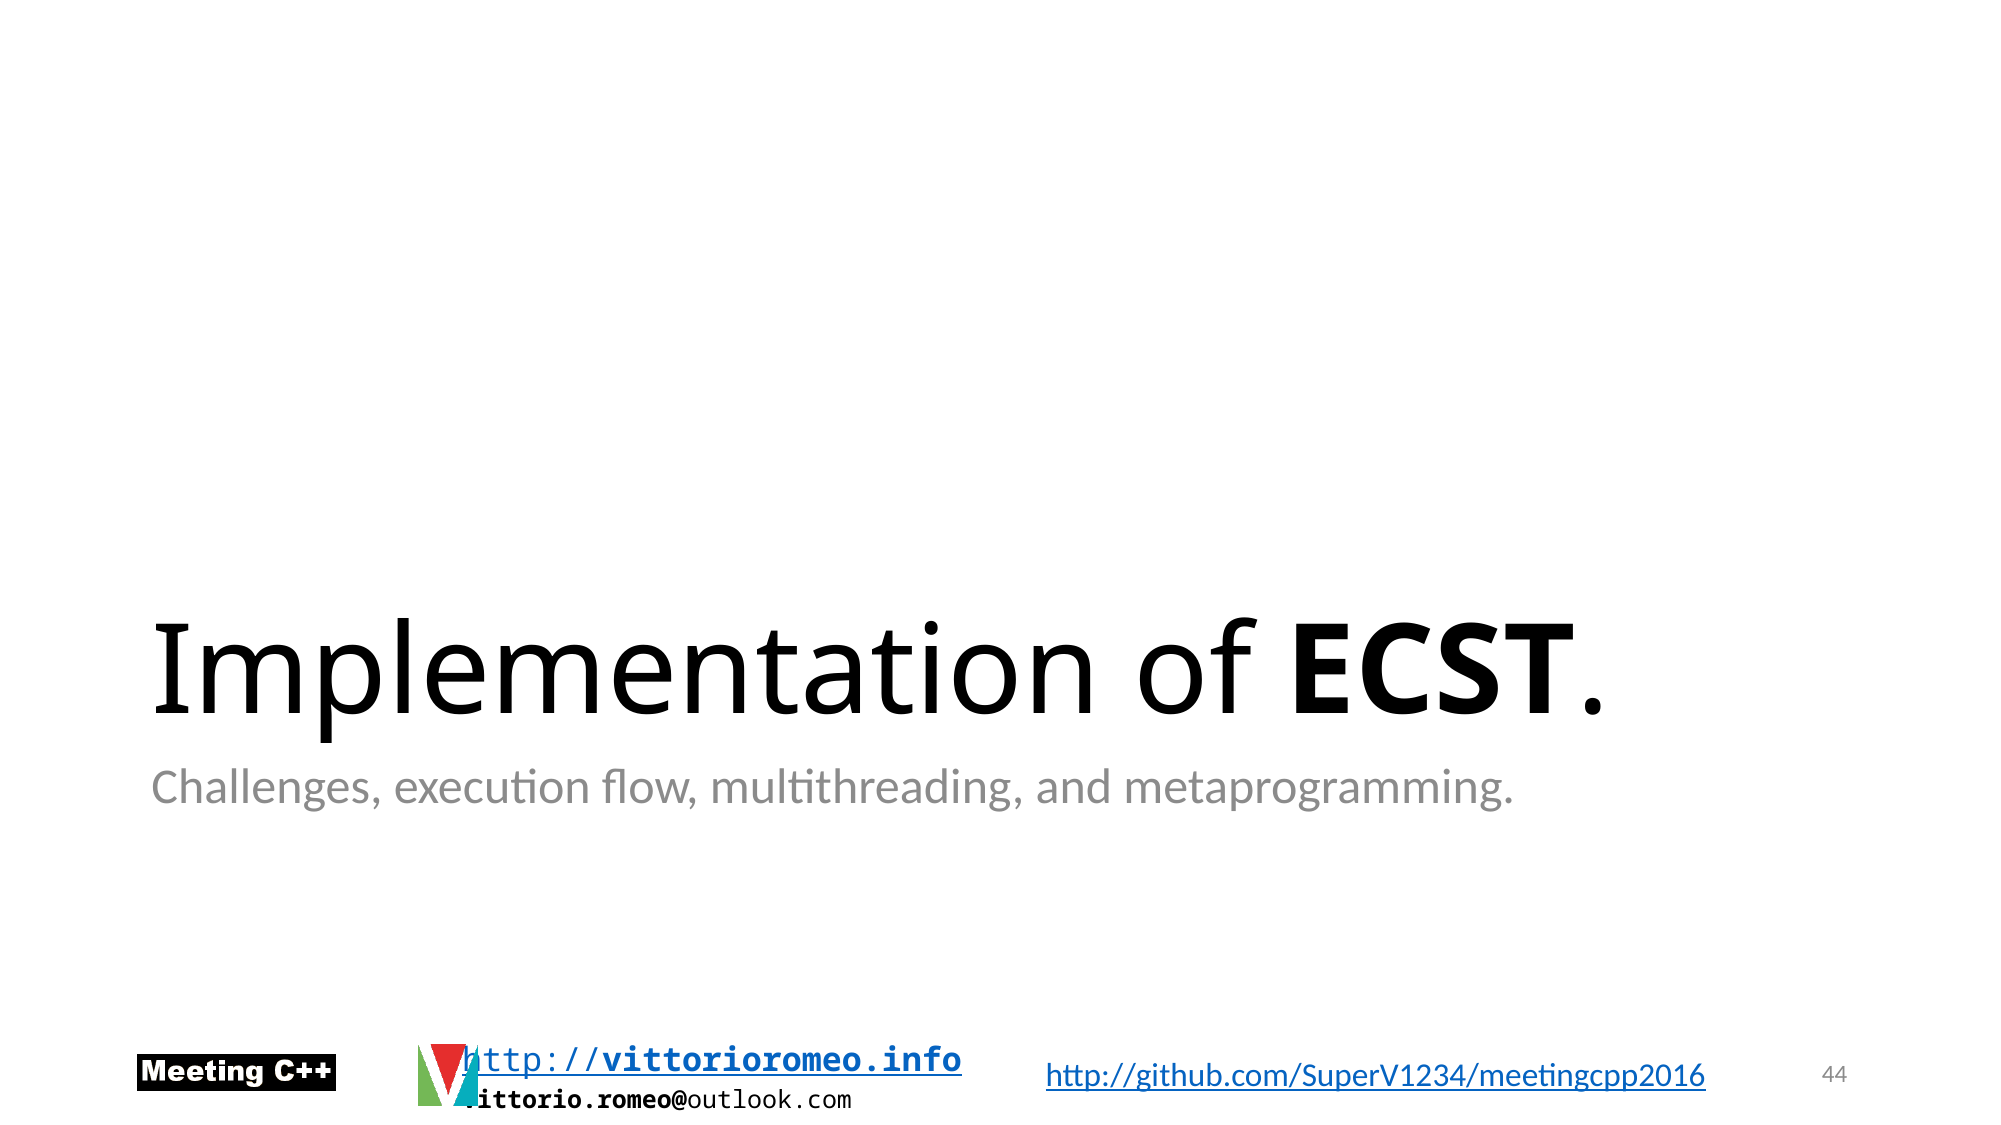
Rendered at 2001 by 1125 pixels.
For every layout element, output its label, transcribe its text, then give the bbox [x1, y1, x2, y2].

title Implementation of ECST. [136, 280, 1862, 749]
picture [418, 1044, 478, 1106]
slide_number 44 [1793, 1042, 1863, 1103]
list Challenges, execution flow, multithreading, and metaprogramming. [136, 752, 1862, 999]
picture [137, 1054, 336, 1091]
